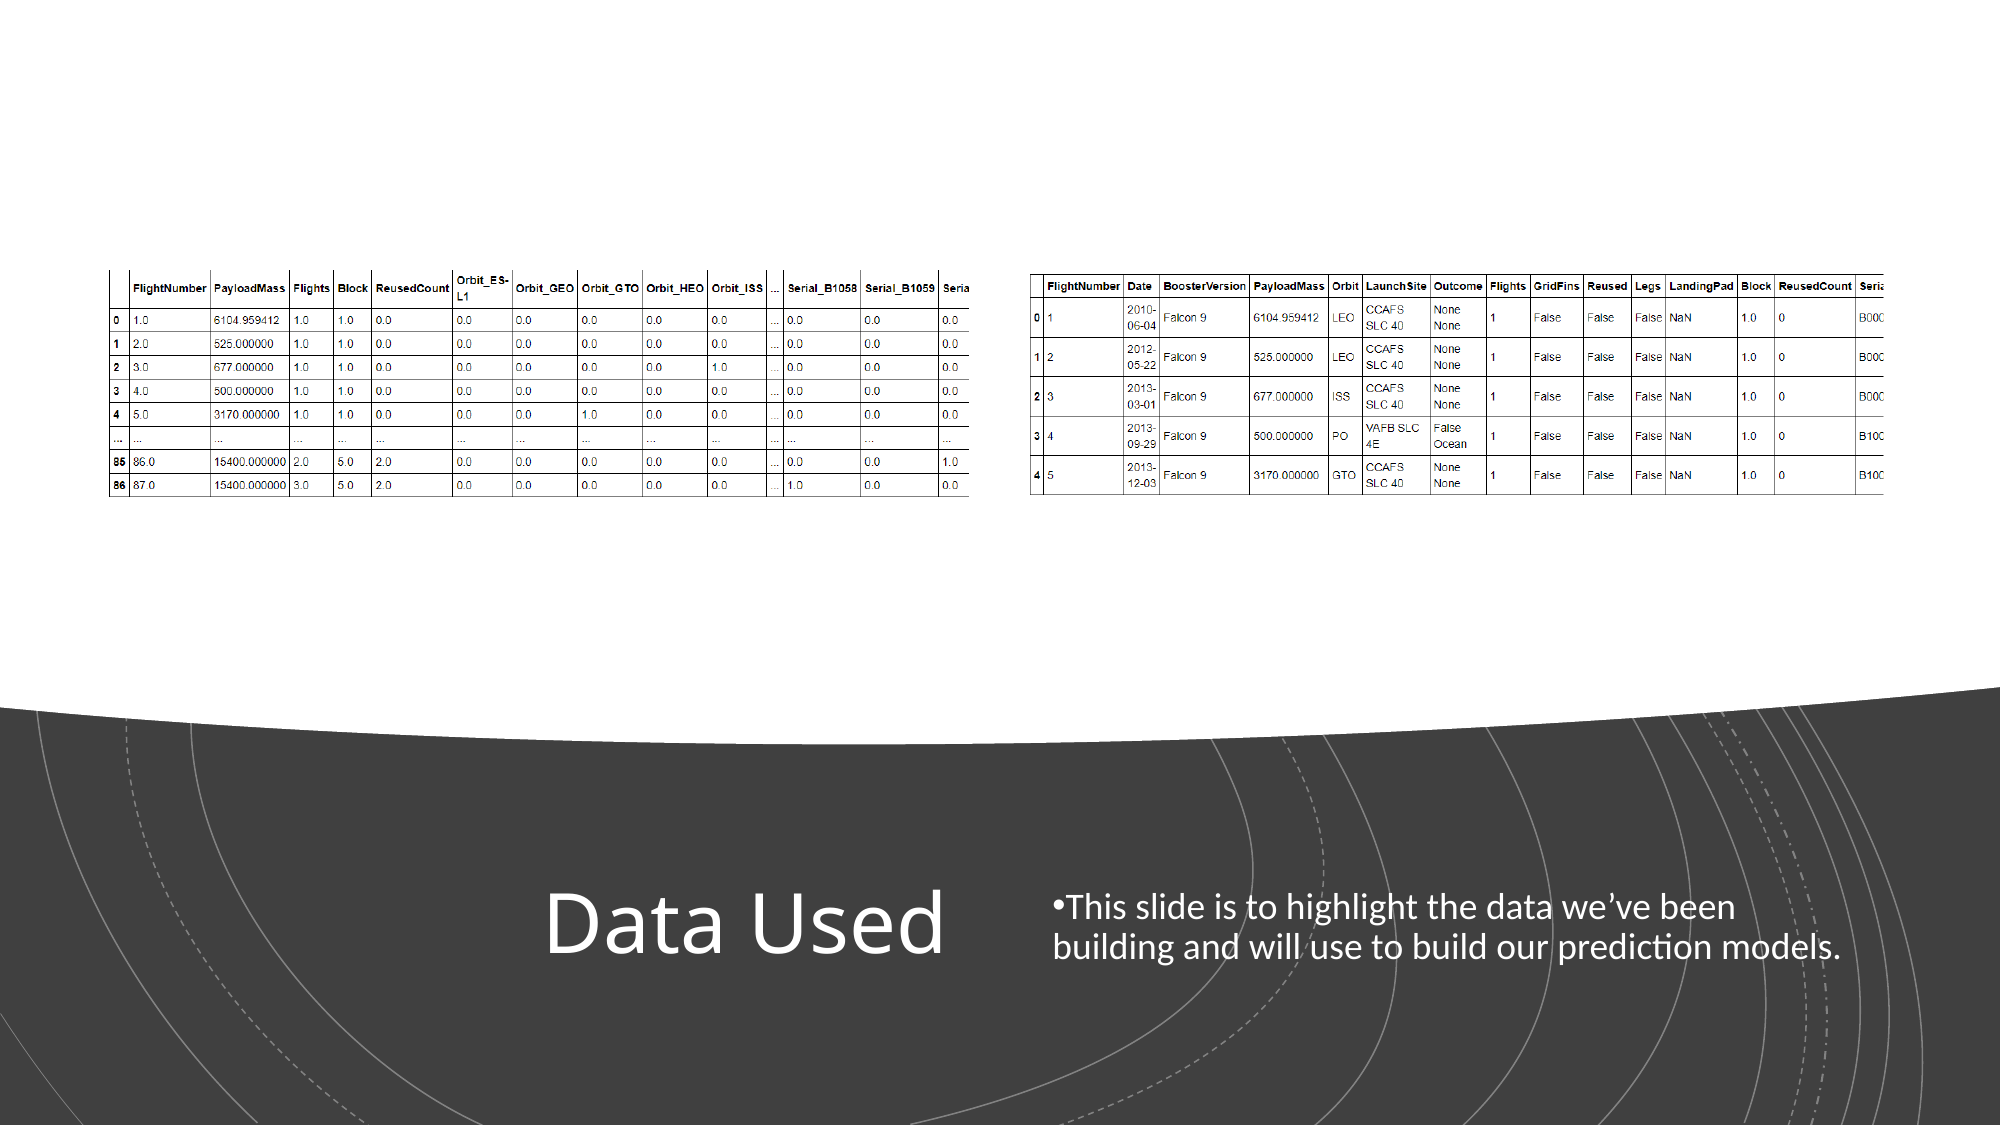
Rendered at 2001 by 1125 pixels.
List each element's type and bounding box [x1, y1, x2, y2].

text_box [0, 0, 1999, 1125]
picture [106, 270, 974, 497]
list [1026, 272, 1896, 495]
